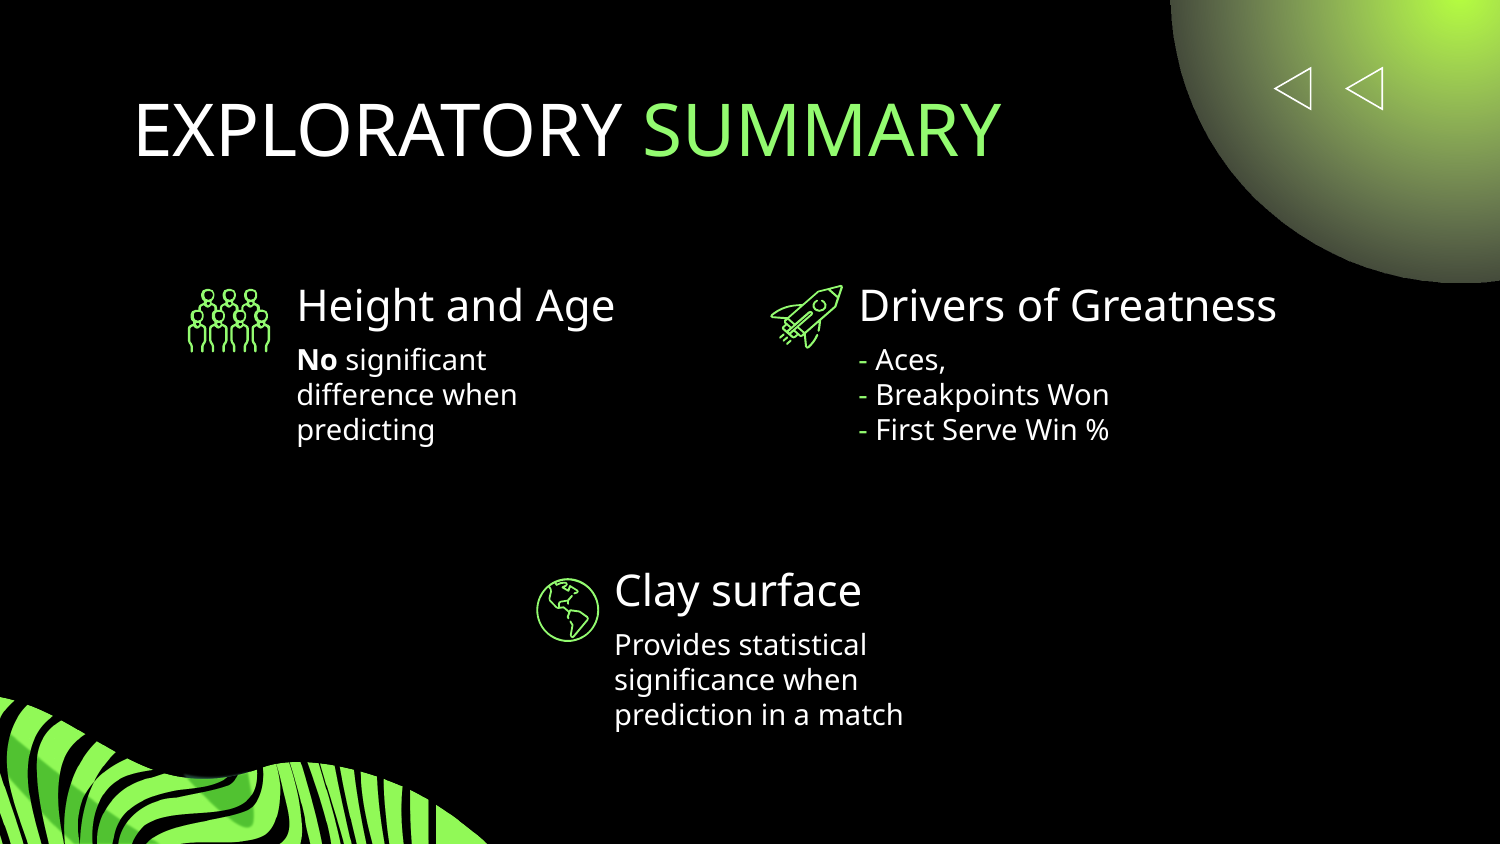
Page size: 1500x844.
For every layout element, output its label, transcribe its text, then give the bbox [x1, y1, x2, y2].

subtitle Provides statistical significance when prediction in a match [599, 611, 964, 721]
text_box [769, 284, 844, 349]
picture [0, 676, 499, 844]
text_box [187, 288, 271, 353]
title Clay surface [599, 546, 964, 611]
title Height and Age [281, 261, 667, 348]
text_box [1273, 66, 1384, 111]
title Drivers of Greatness [843, 261, 1313, 348]
text_box [536, 578, 600, 642]
subtitle No significant difference when predicting [281, 326, 646, 456]
title EXPLORATORY SUMMARY [116, 88, 1383, 167]
subtitle - Aces, - Breakpoints Won - First Serve Win % [843, 326, 1208, 436]
